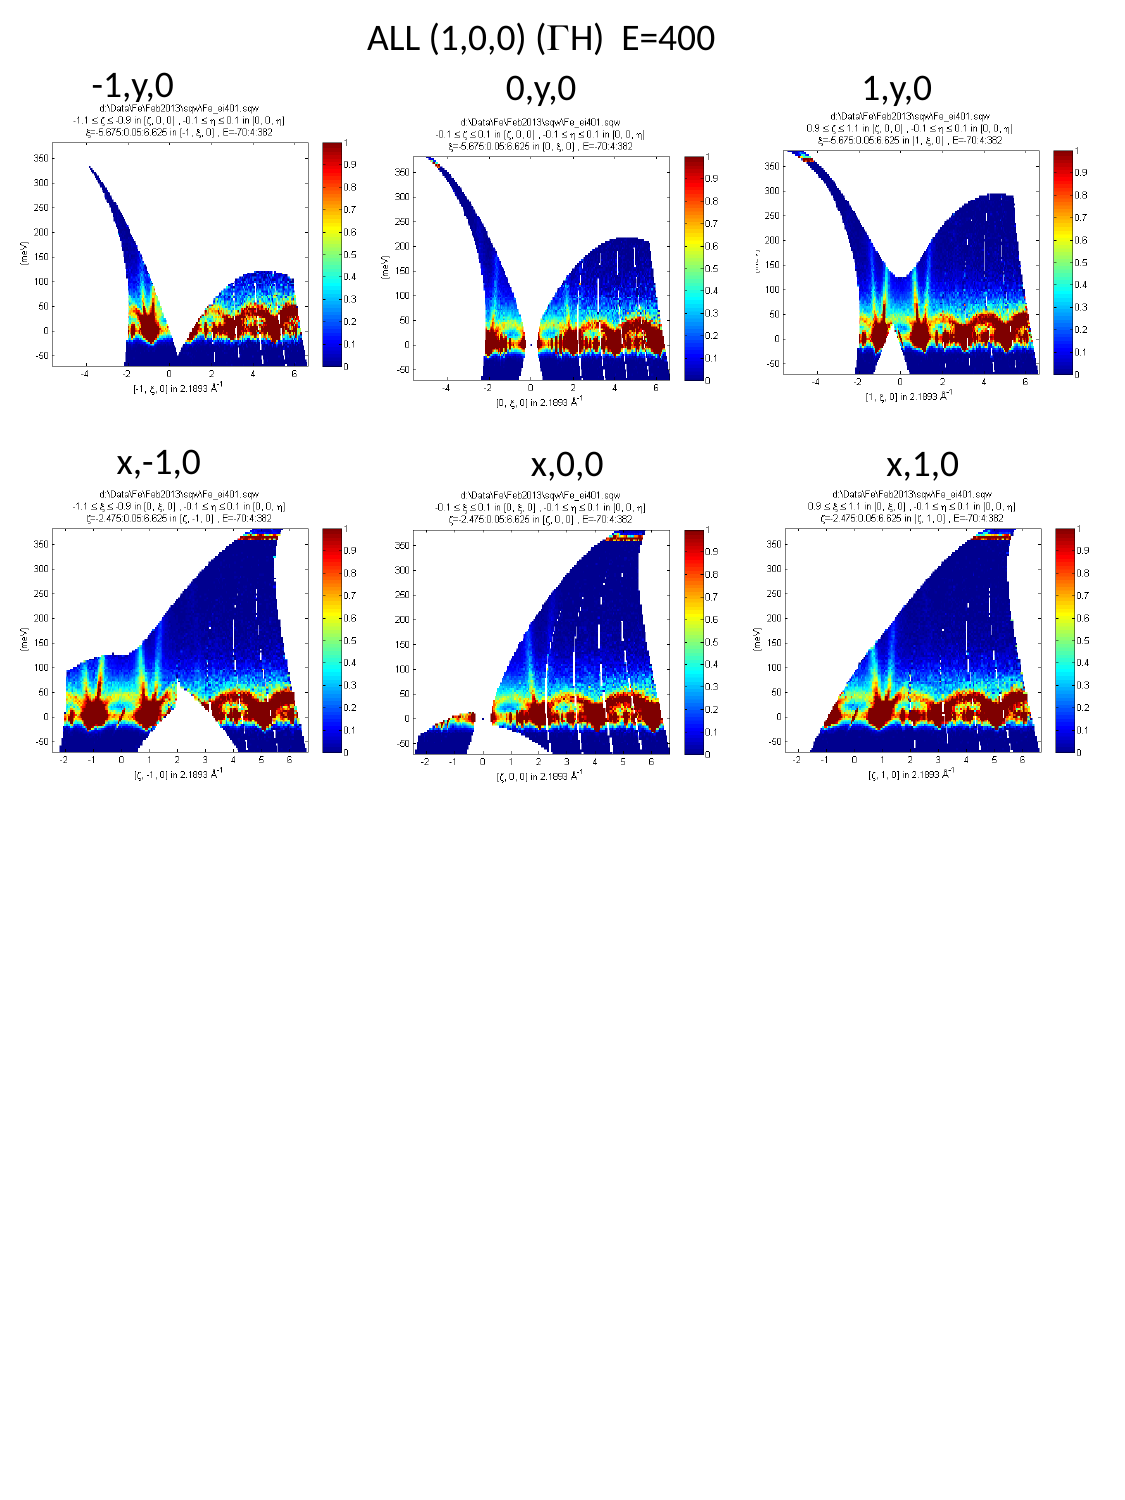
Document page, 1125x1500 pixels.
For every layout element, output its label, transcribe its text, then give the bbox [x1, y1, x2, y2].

text_box 1,y,0 [846, 55, 948, 108]
text_box x,0,0 [516, 431, 619, 488]
picture [0, 488, 1125, 786]
text_box 0,y,0 [491, 55, 592, 114]
text_box -1,y,0 [76, 53, 189, 101]
picture [0, 102, 1125, 412]
text_box x,1,0 [871, 431, 975, 487]
text_box x,-1,0 [101, 429, 216, 487]
text_box ALL (1,0,0) (GH) E=400 [352, 5, 731, 66]
